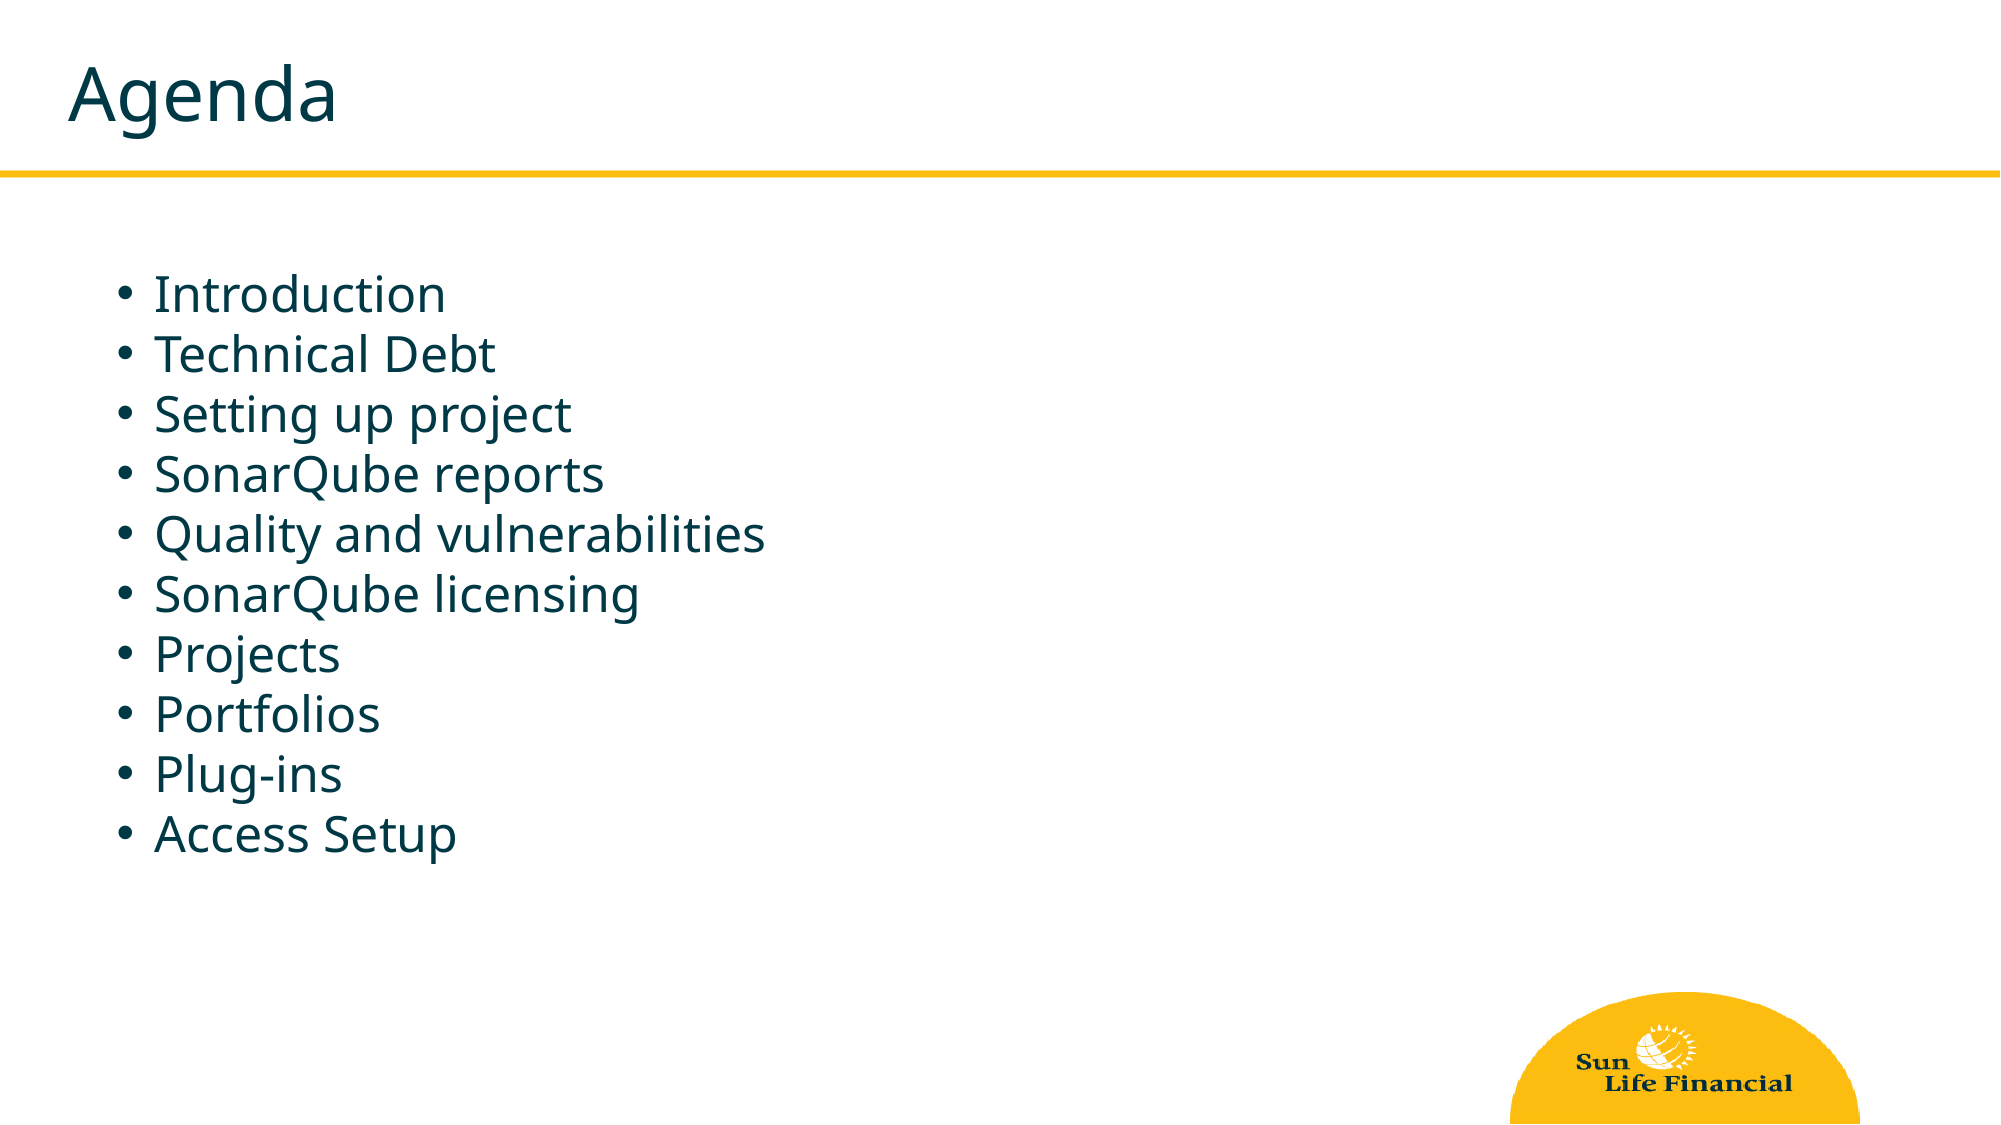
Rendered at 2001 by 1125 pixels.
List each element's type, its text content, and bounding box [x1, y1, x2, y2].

picture [0, 0, 2000, 1125]
text_box Agenda [53, 39, 1962, 144]
list Introduction Technical Debt Setting up project SonarQube reports Quality and vulnerabilities SonarQube licensing Projects Portfolios Plug-ins Access Setup [101, 254, 1827, 969]
